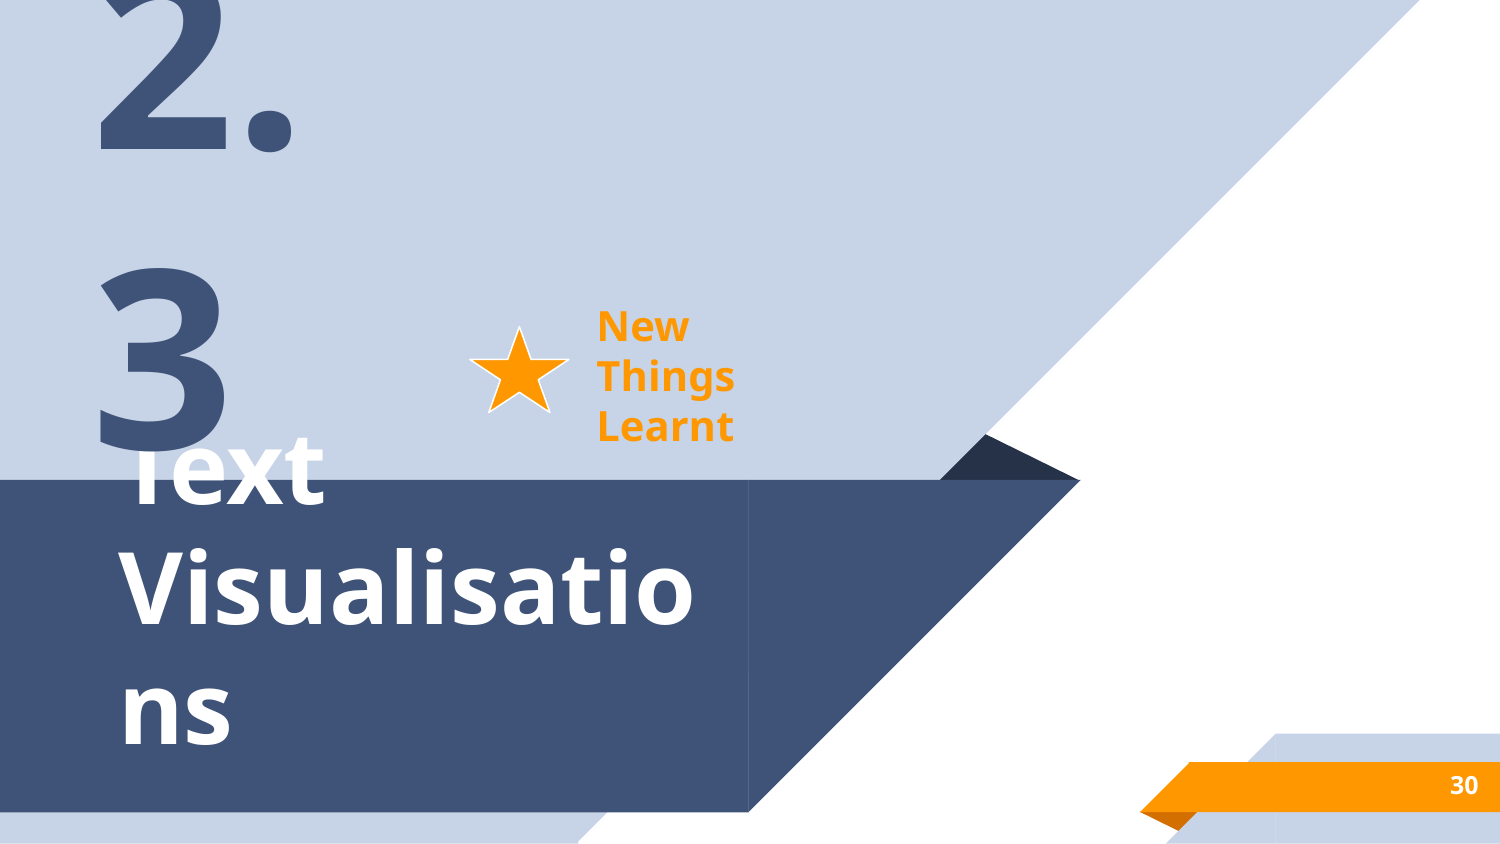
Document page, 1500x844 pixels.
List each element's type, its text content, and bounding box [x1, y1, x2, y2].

title New Things Learnt [581, 320, 758, 429]
title Text Visualisations [103, 461, 775, 780]
slide_number 30 [1249, 760, 1494, 813]
text_box 2.3 [76, 0, 434, 515]
text_box [469, 326, 569, 413]
